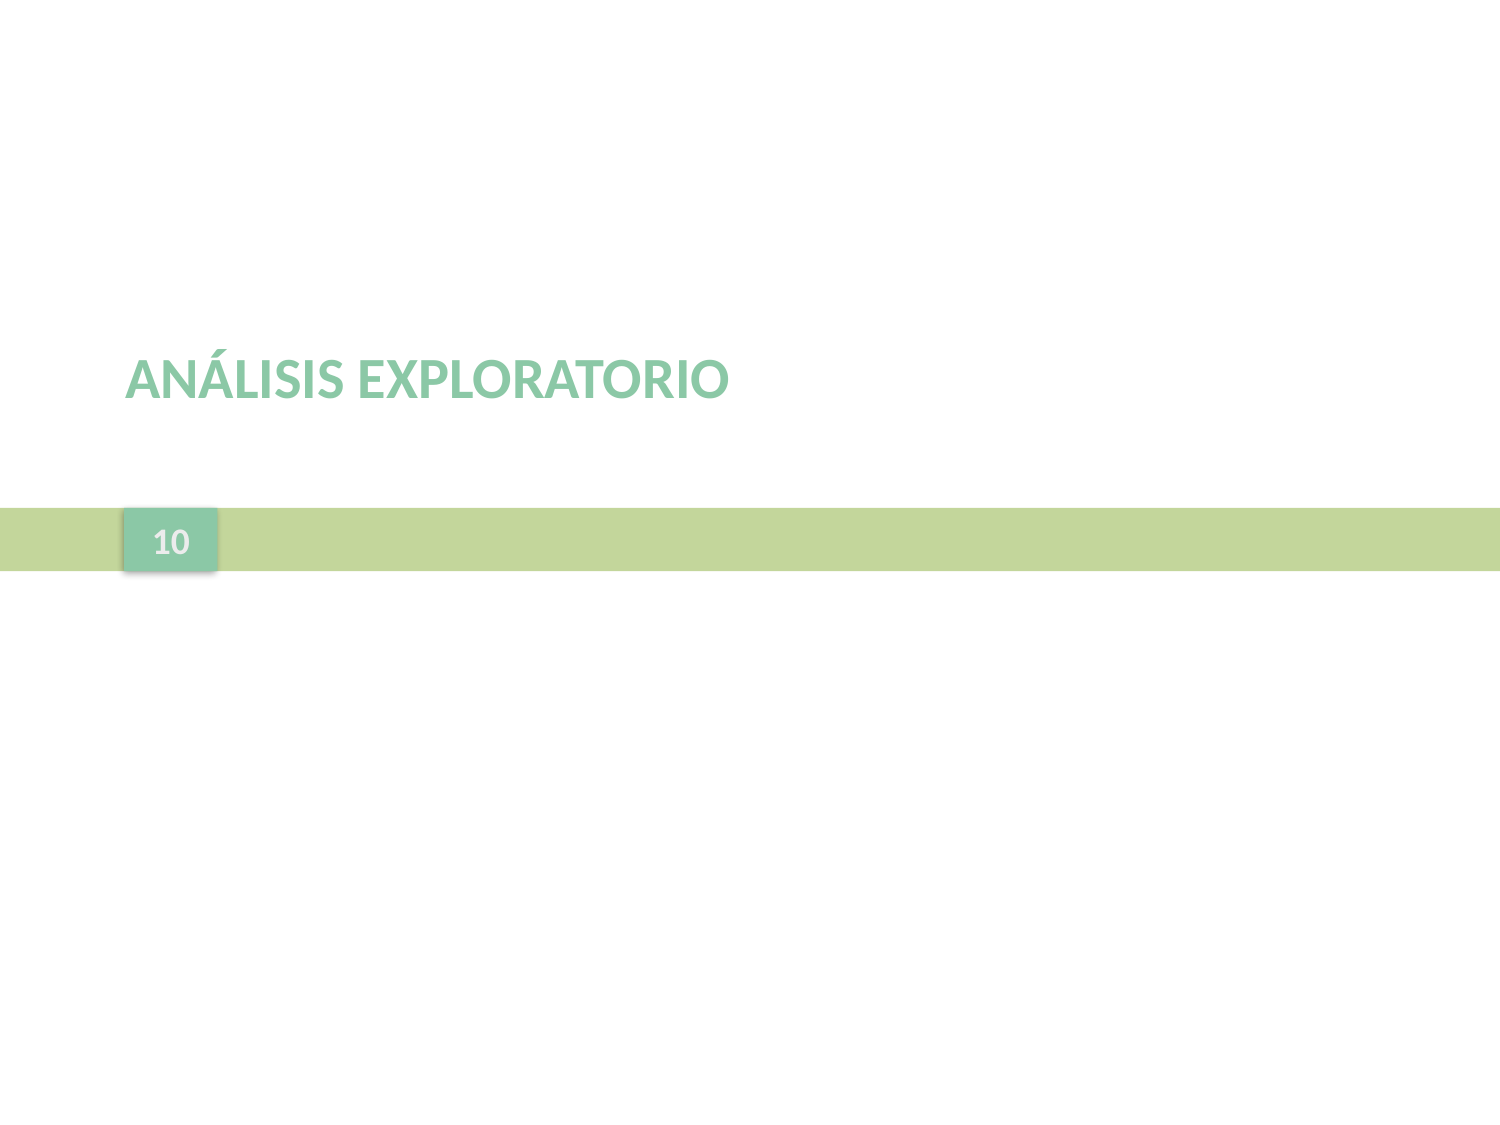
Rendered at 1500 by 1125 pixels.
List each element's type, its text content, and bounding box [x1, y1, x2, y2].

title Análisis exploratorio [110, 332, 1386, 478]
